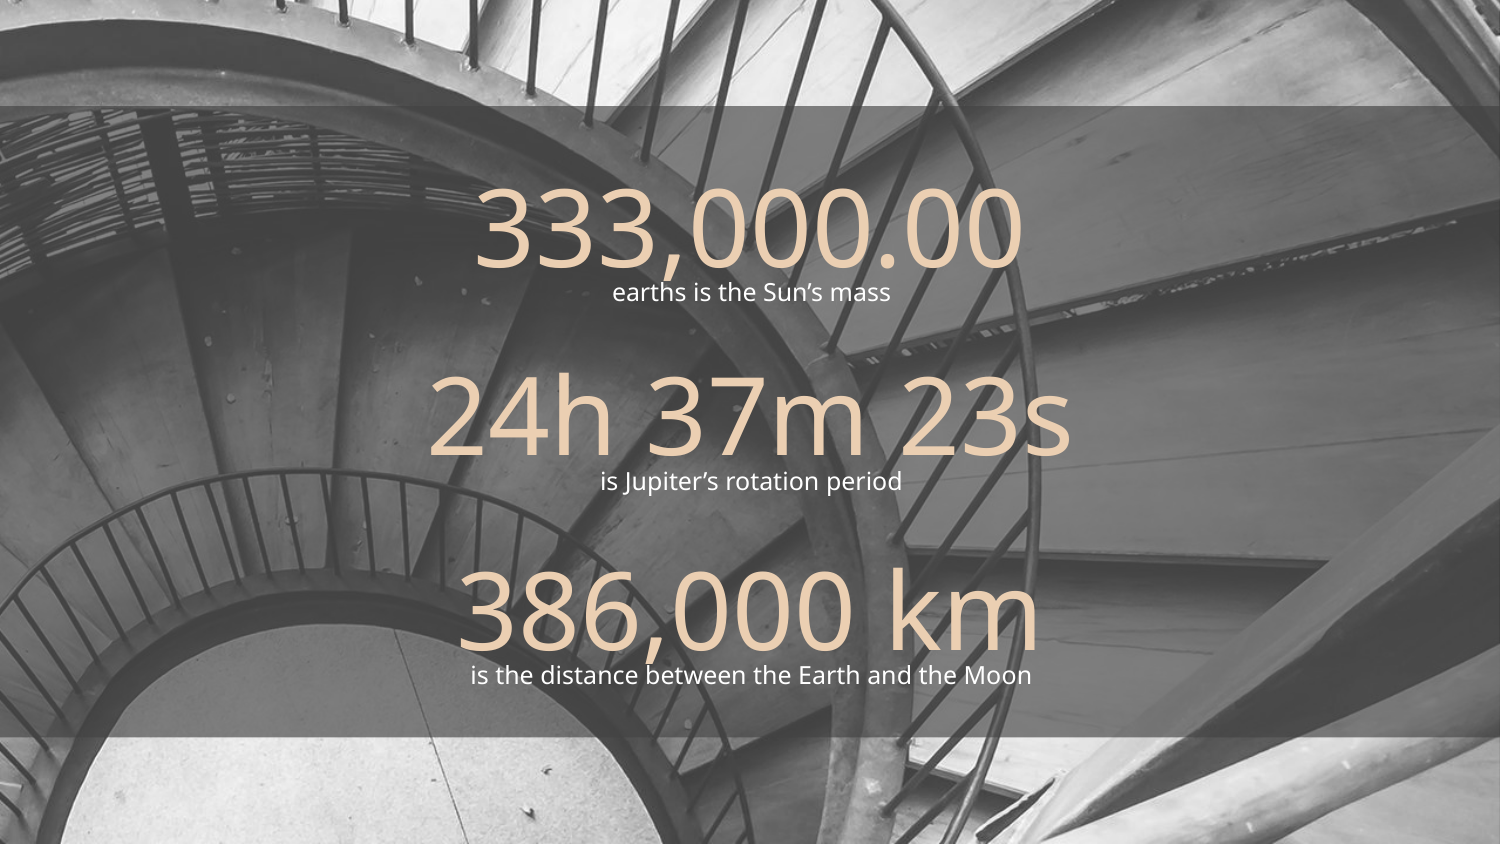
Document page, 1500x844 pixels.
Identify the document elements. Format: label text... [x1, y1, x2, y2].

title 386,000 km [51, 528, 1450, 687]
text_box [0, 0, 1500, 106]
subtitle is Jupiter’s rotation period [333, 450, 1170, 499]
title 333,000.00 [51, 145, 1450, 305]
text_box [0, 738, 1500, 844]
subtitle is the distance between the Earth and the Moon [333, 644, 1170, 694]
title 24h 37m 23s [51, 334, 1450, 493]
subtitle earths is the Sun’s mass [333, 261, 1170, 311]
